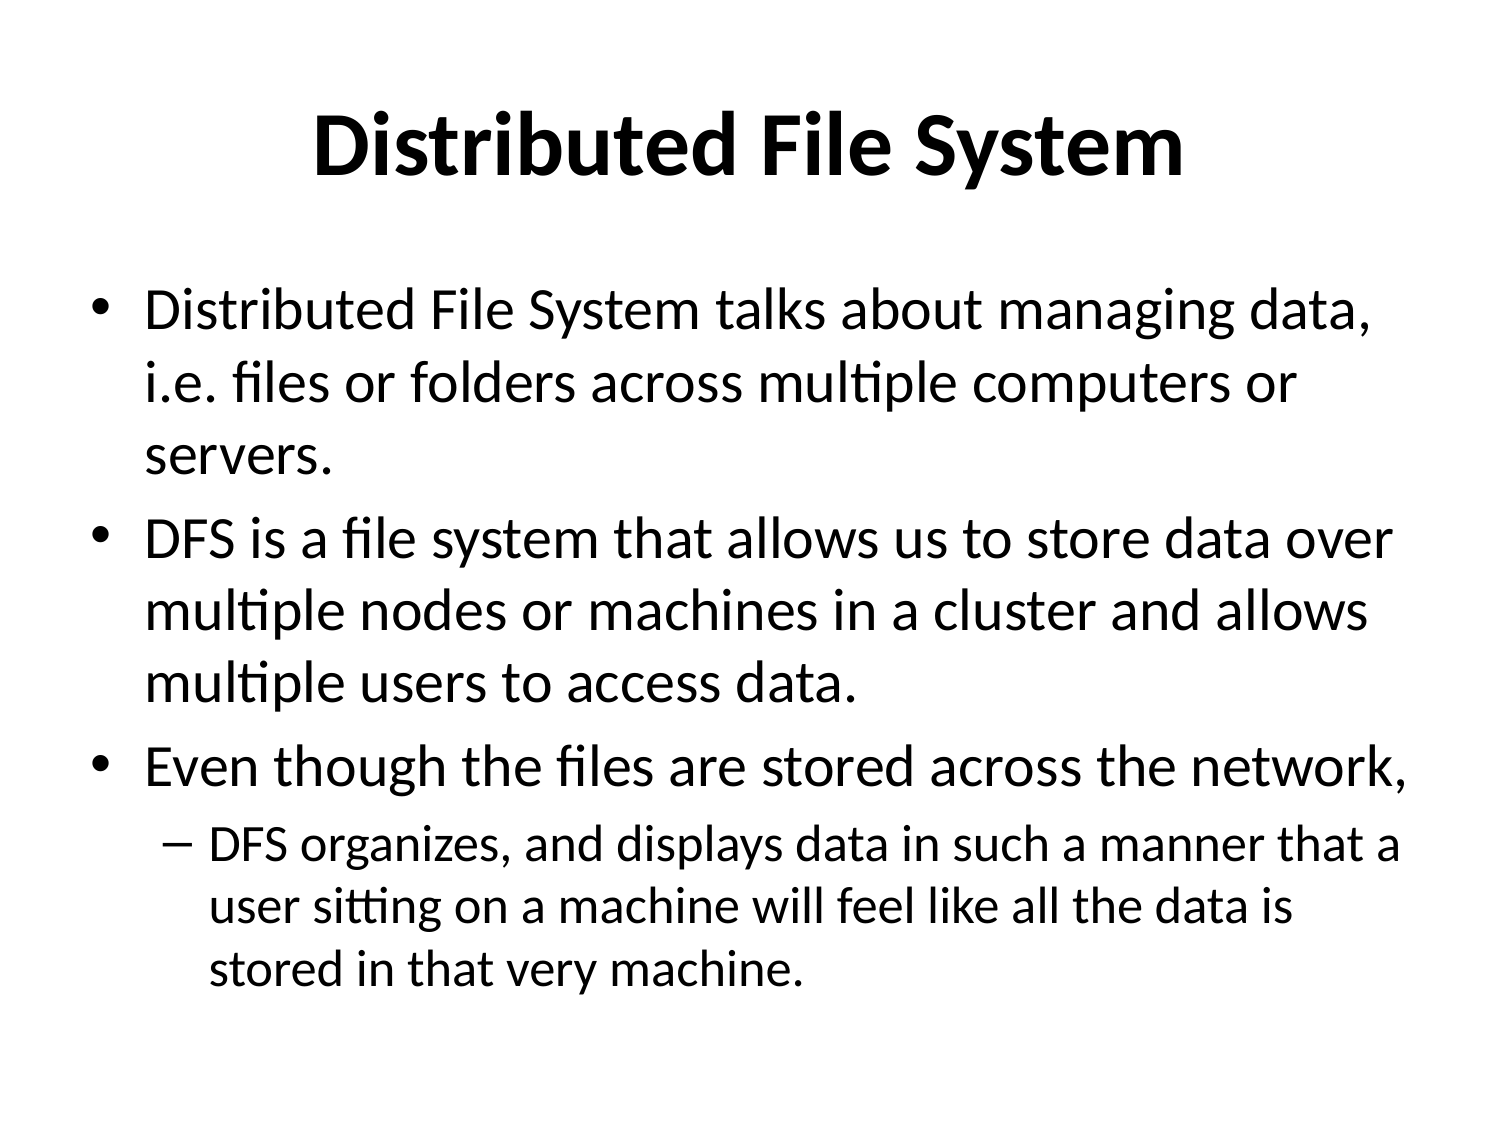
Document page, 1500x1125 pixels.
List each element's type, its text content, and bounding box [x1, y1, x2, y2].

title Distributed File System [75, 45, 1425, 233]
list Distributed File System talks about managing data, i.e. files or folders across multiple computers or servers. DFS is a file system that allows us to store data over multiple nodes or machines in a cluster and allows multiple users to access data. Even though the files are stored across the network, DFS organizes, and displays data in such a manner that a user sitting on a machine will feel like all the data is stored in that very machine. [75, 262, 1425, 1005]
